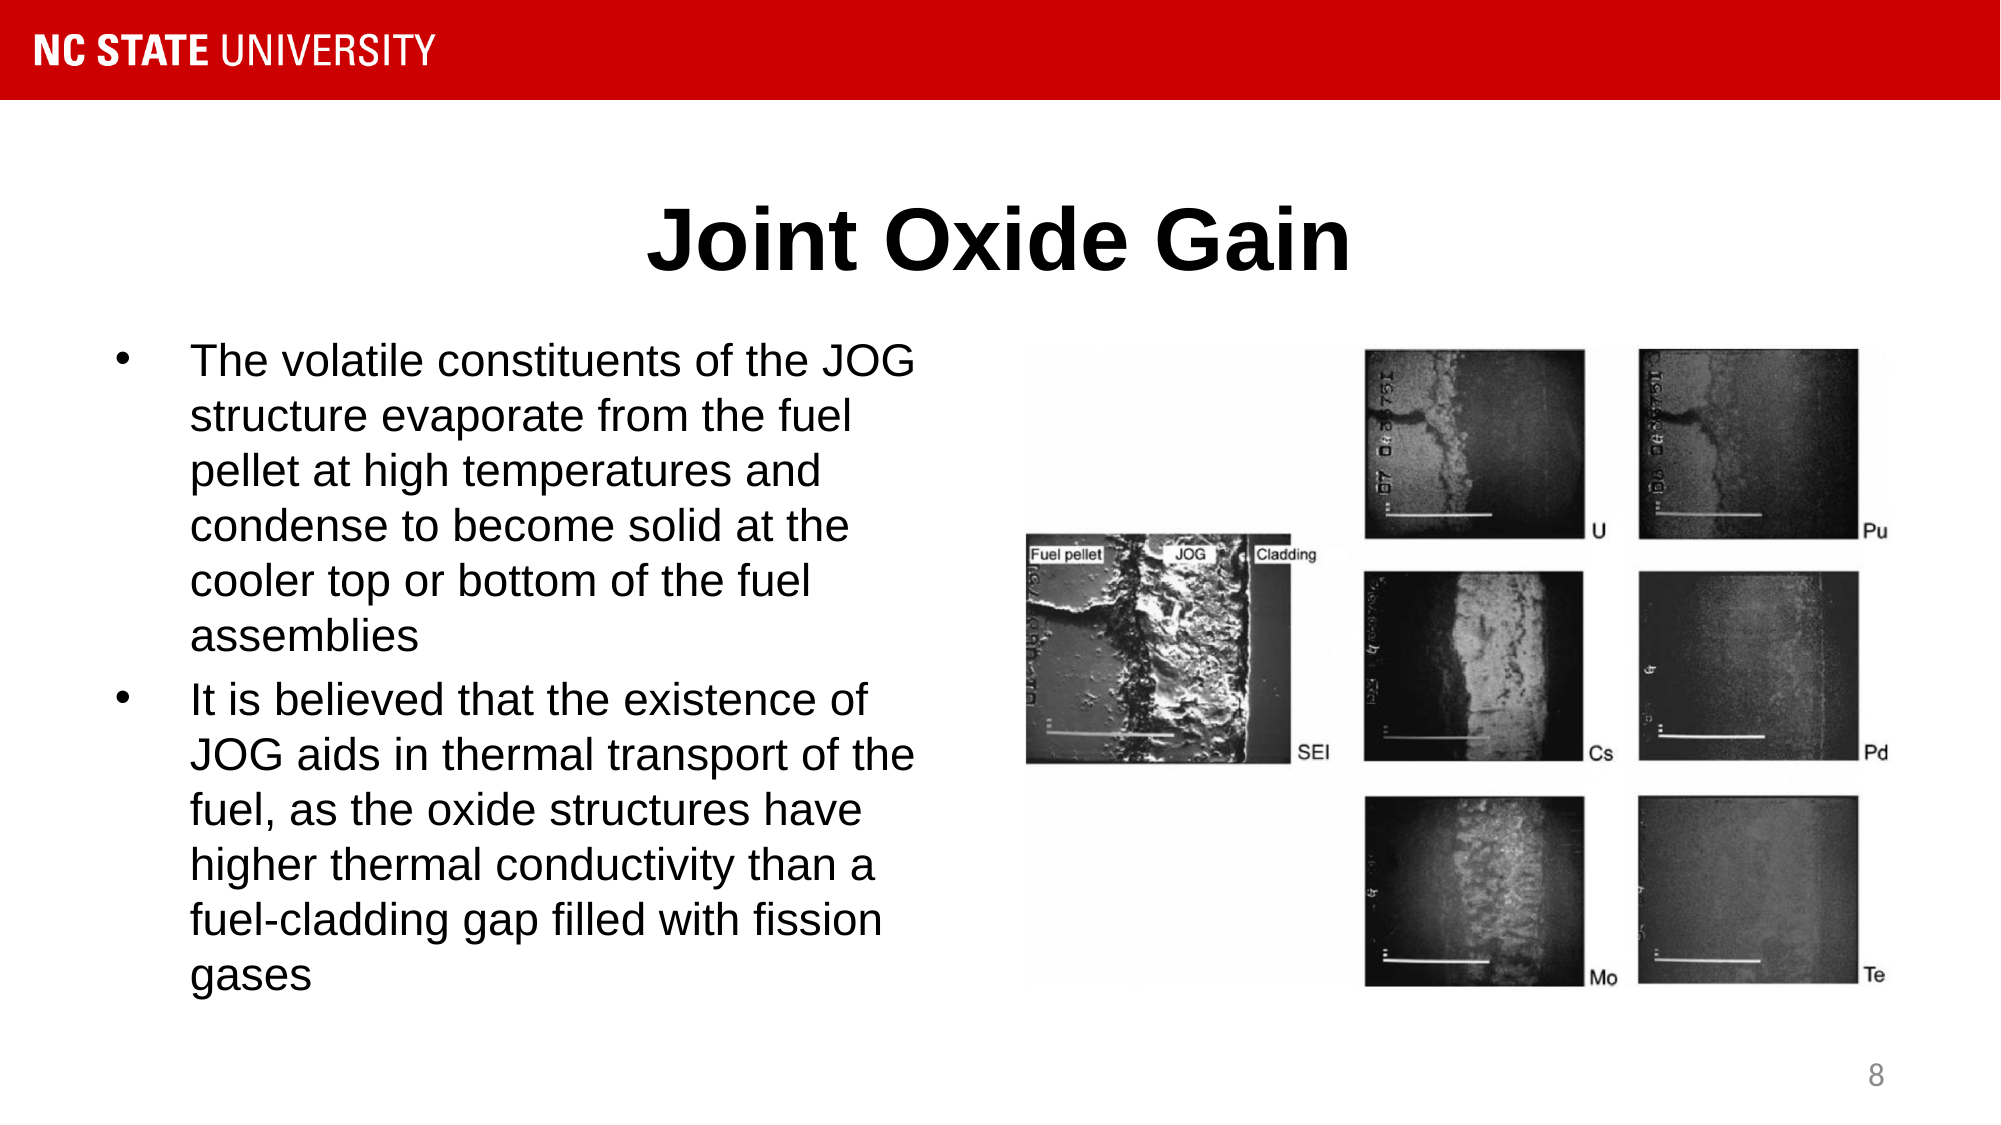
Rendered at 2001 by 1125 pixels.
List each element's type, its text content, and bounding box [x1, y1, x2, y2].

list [1016, 326, 1901, 1001]
slide_number 8 [1433, 1042, 1900, 1103]
picture [0, 0, 2001, 100]
list The volatile constituents of the JOG structure evaporate from the fuel pellet at high temperatures and condense to become solid at the cooler top or bottom of the fuel assemblies It is believed that the existence of JOG aids in thermal transport of the fuel, as the oxide structures have higher thermal conductivity than a fuel-cladding gap filled with fission gases [99, 322, 984, 1005]
title Joint Oxide Gain [99, 147, 1900, 323]
